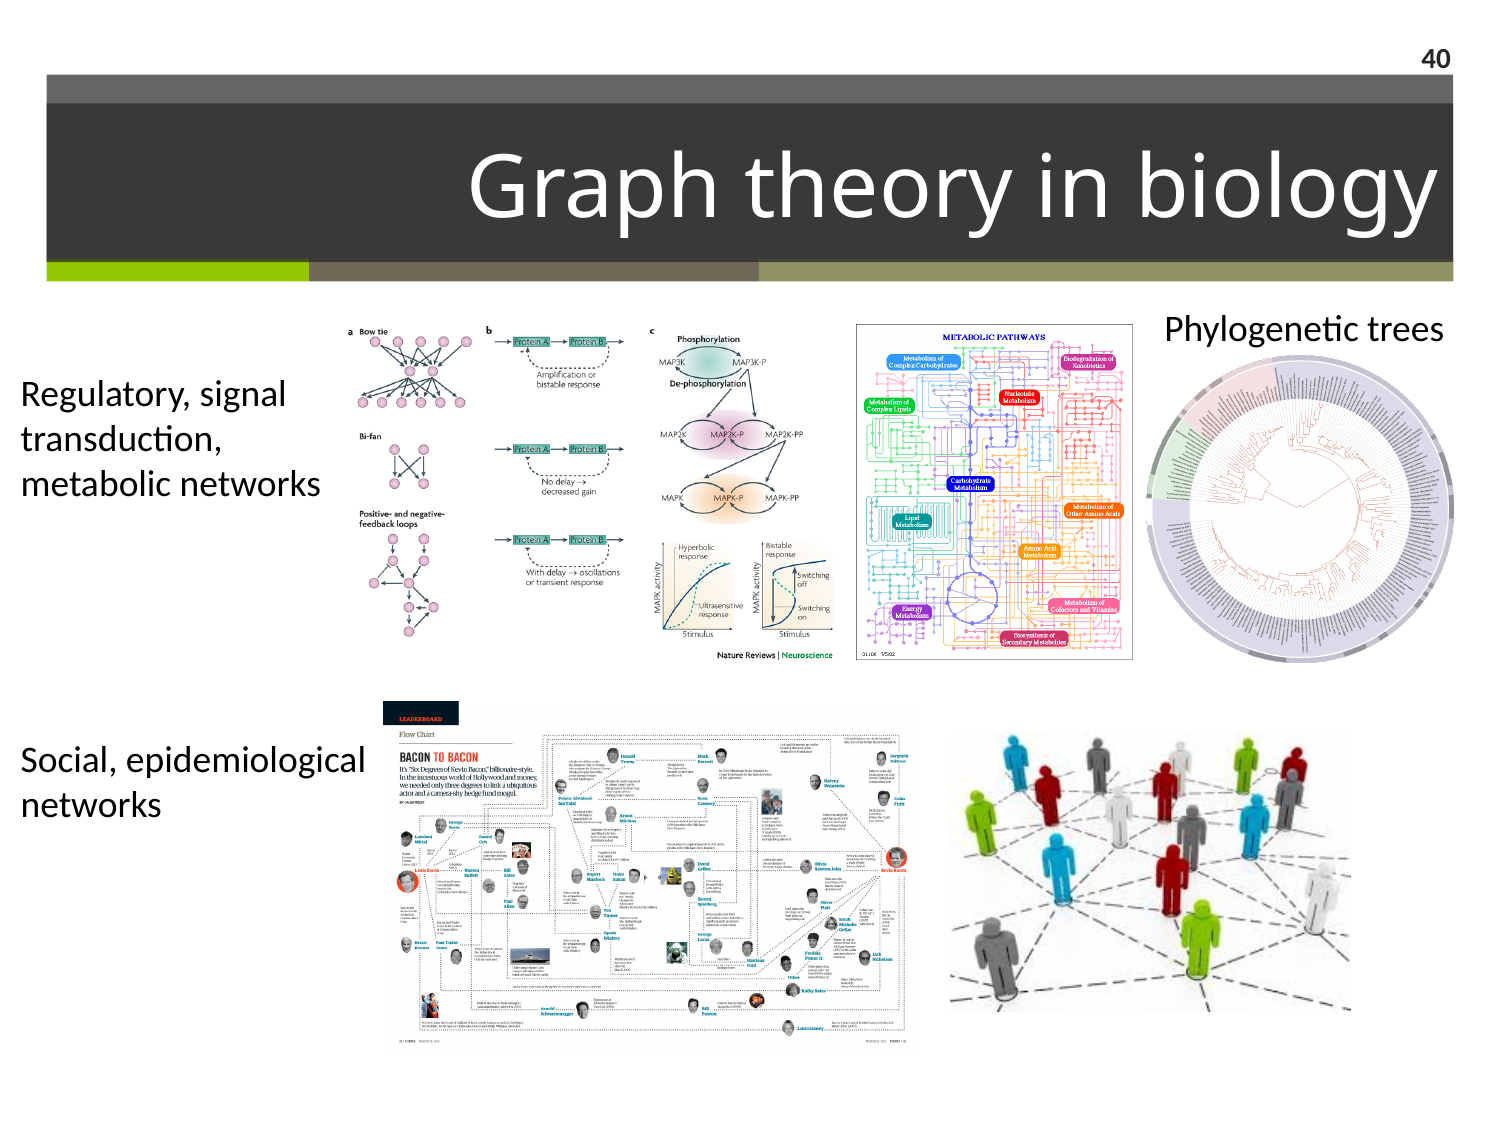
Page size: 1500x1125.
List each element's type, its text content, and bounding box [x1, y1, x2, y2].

text_box Phylogenetic trees [1149, 296, 1460, 357]
text_box Social, epidemiological networks [5, 728, 370, 833]
picture [383, 701, 922, 1055]
title Graph theory in biology [46, 103, 1454, 263]
slide_number 40 [1362, 27, 1466, 87]
picture [1145, 354, 1454, 663]
picture [950, 730, 1351, 1012]
picture [855, 324, 1134, 661]
text_box Regulatory, signal transduction, metabolic networks [5, 361, 335, 512]
picture [347, 325, 834, 661]
